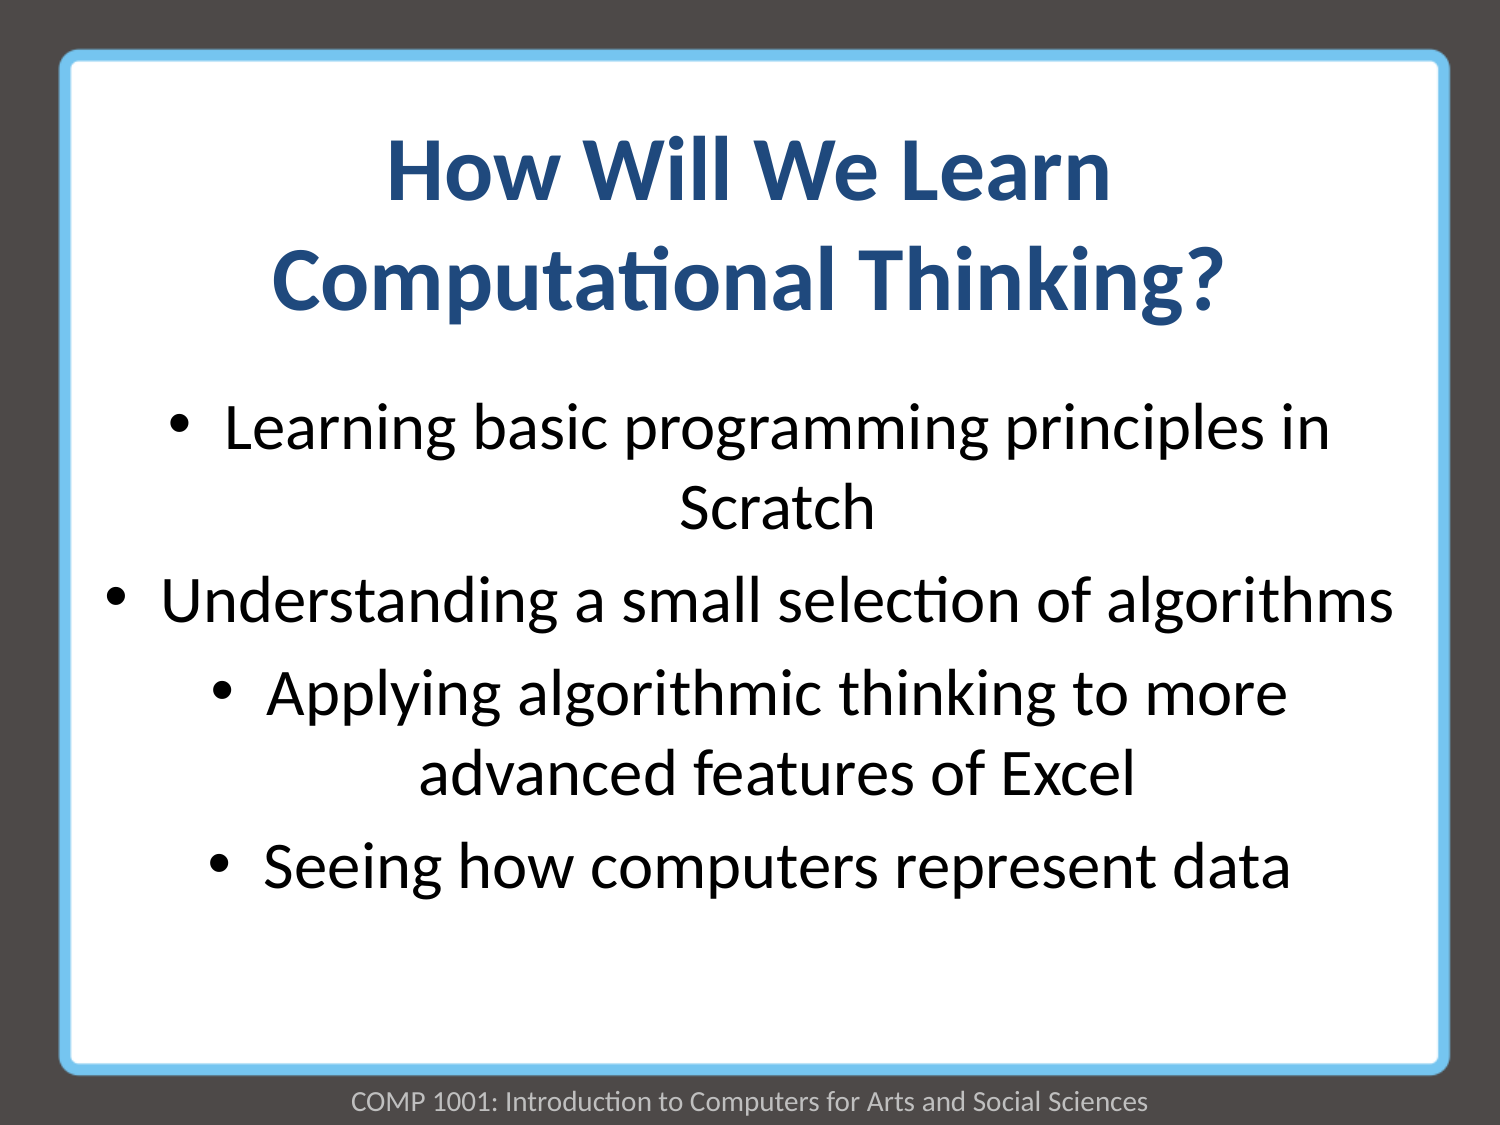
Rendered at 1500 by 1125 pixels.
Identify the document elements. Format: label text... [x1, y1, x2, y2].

picture [0, 0, 1500, 1125]
title How Will We Learn Computational Thinking? [75, 99, 1425, 338]
list Learning basic programming principles in Scratch Understanding a small selection of algorithms Applying algorithmic thinking to more advanced features of Excel Seeing how computers represent data [75, 375, 1425, 1000]
